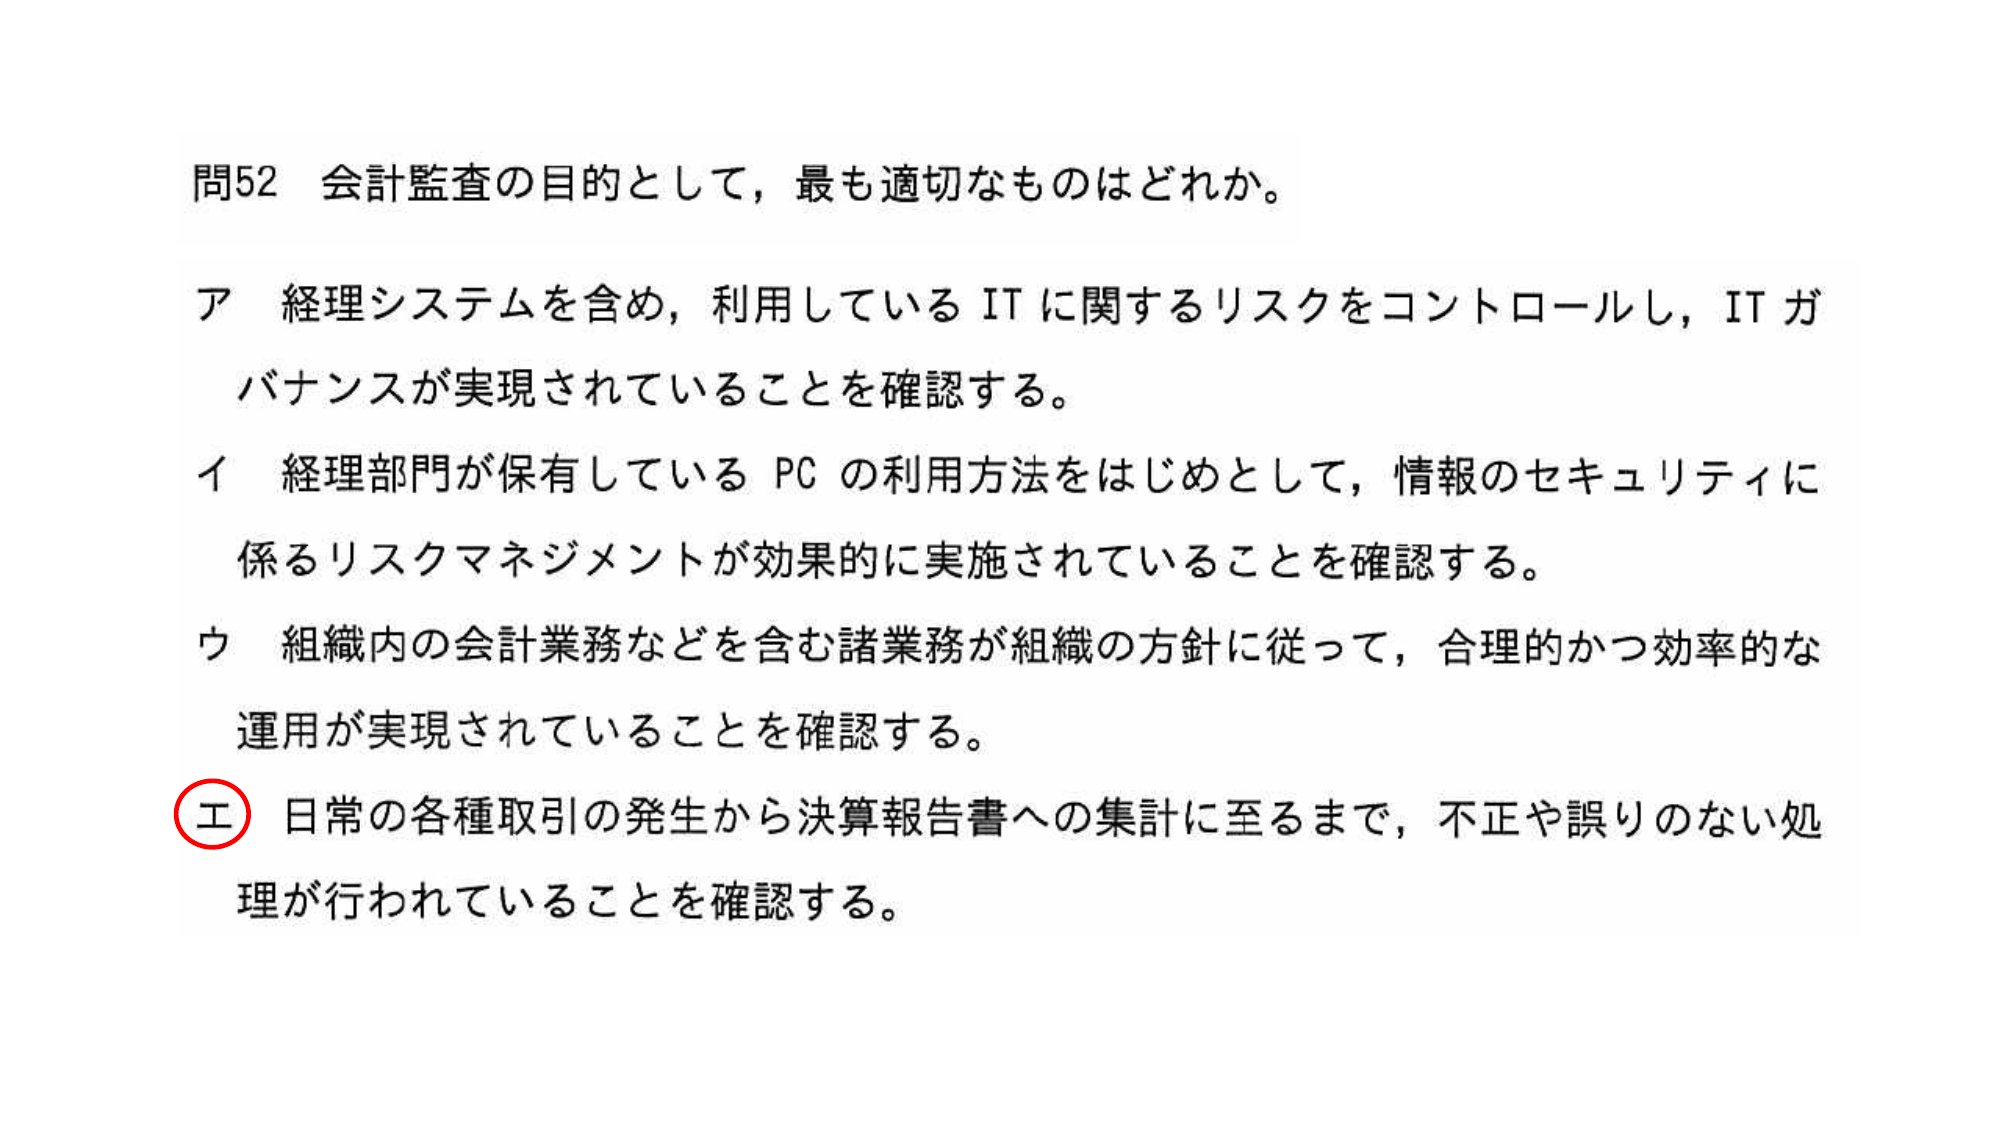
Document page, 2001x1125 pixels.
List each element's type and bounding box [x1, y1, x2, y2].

picture [177, 133, 1300, 245]
picture [177, 260, 1860, 936]
